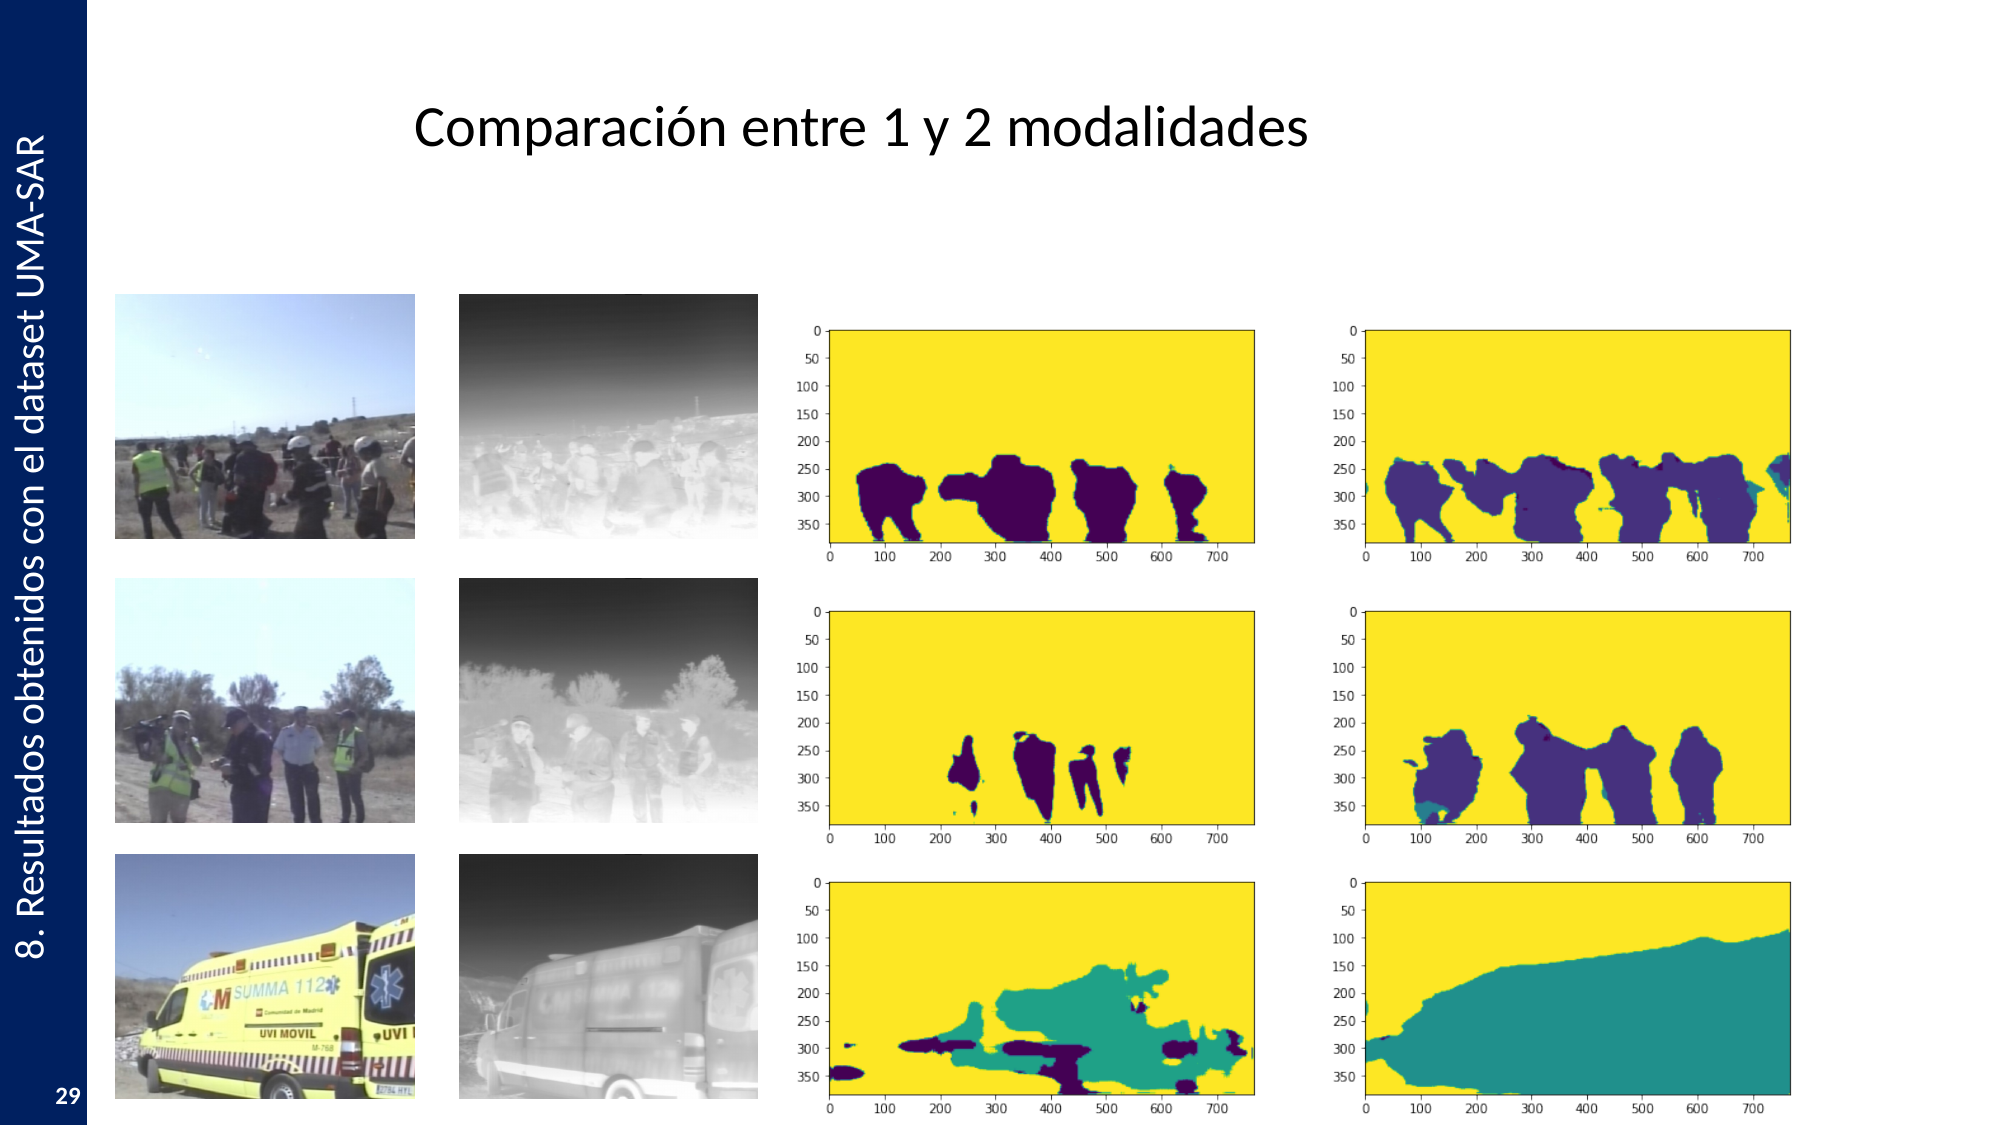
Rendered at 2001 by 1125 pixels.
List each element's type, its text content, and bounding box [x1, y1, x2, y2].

picture [1323, 598, 1799, 855]
list 8. Resultados obtenidos con el dataset UMA-SAR [0, 0, 87, 1065]
title Comparación entre 1 y 2 modalidades [399, 19, 1863, 237]
picture [1323, 869, 1799, 1125]
picture [787, 317, 1263, 573]
picture [459, 578, 758, 823]
picture [115, 854, 415, 1099]
picture [1323, 317, 1799, 573]
picture [787, 598, 1263, 855]
picture [115, 294, 415, 539]
picture [115, 578, 415, 823]
picture [787, 869, 1263, 1125]
slide_number 29 [0, 1065, 96, 1125]
picture [459, 294, 758, 539]
picture [459, 854, 758, 1099]
